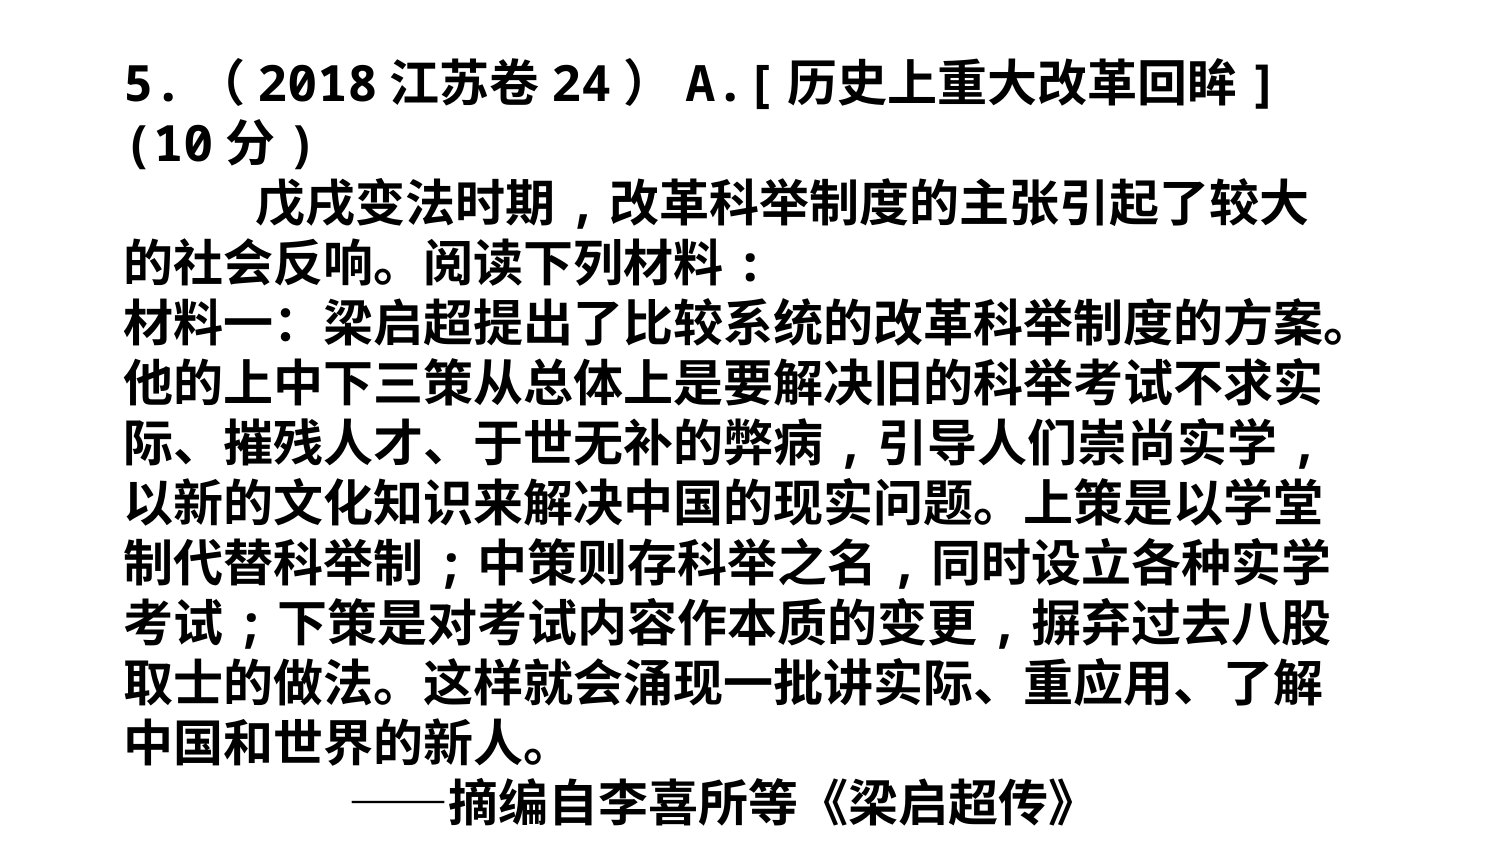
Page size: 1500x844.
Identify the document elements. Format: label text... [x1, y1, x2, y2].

text_box 5.（2018江苏卷24）A.[历史上重大改革回眸](10分) 戊戌变法时期,改革科举制度的主张引起了较大的社会反响。阅读下列材料: 材料一：梁启超提出了比较系统的改革科举制度的方案。他的上中下三策从总体上是要解决旧的科举考试不求实际、摧残人才、于世无补的弊病,引导人们崇尚实学,以新的文化知识来解决中国的现实问题。上策是以学堂制代替科举制;中策则存科举之名,同时设立各种实学考试;下策是对考试内容作本质的变更,摒弃过去八股取士的做法。这样就会涌现一批讲实际、重应用、了解中国和世界的新人。 ——摘编自李喜所等《梁启超传》 [108, 43, 1373, 839]
